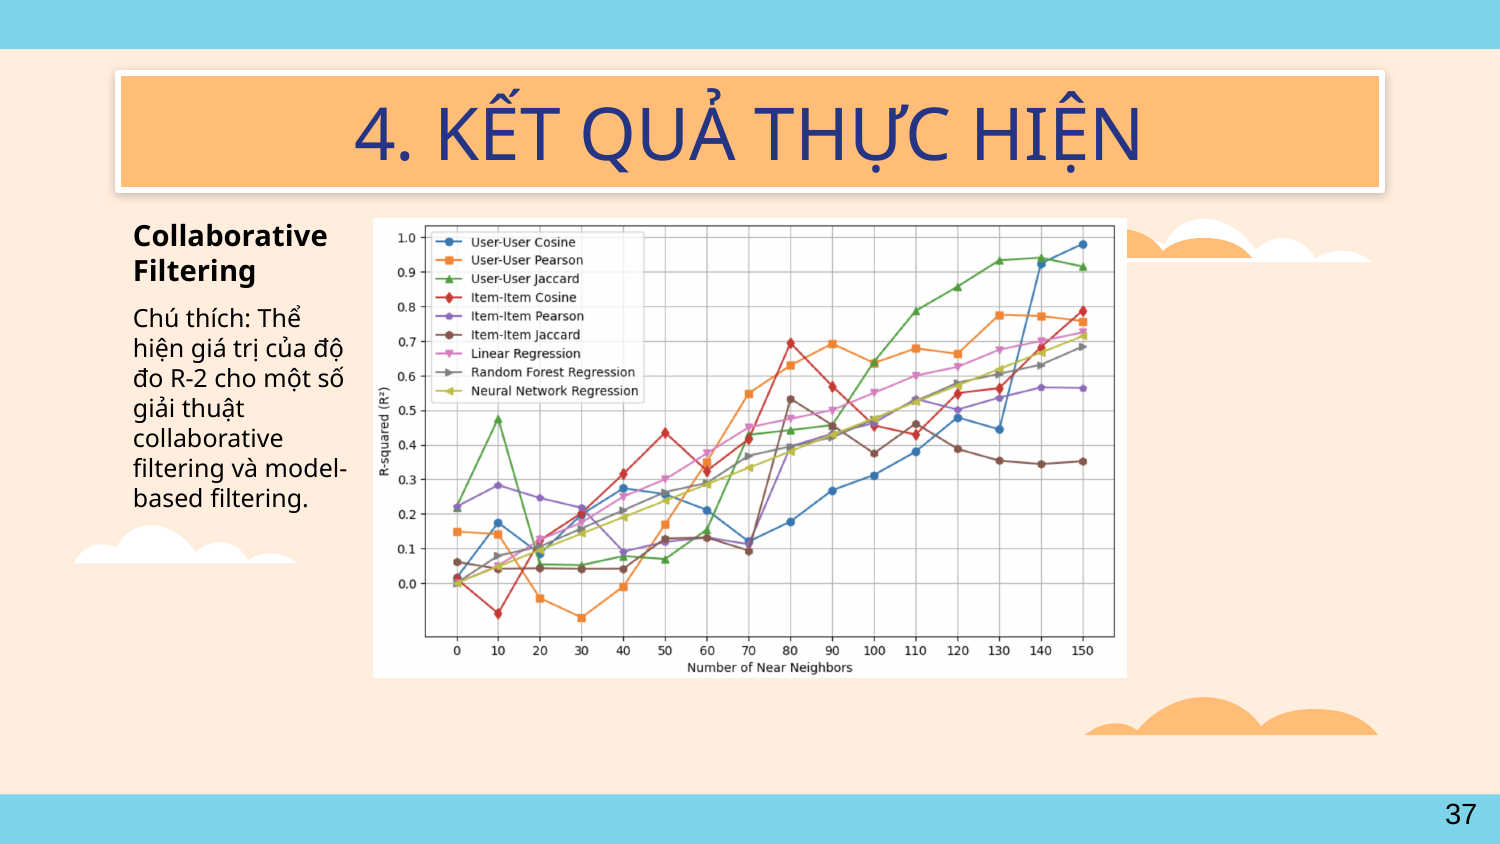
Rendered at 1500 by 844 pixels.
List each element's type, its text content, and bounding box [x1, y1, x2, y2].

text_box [1127, 218, 1373, 263]
text_box 37 [1430, 787, 1494, 838]
picture [373, 218, 1127, 678]
title 4. KẾT QUẢ THỰC HIỆN [115, 70, 1385, 193]
text_box [73, 525, 298, 564]
text_box Chú thích: Thể hiện giá trị của độ đo R-2 cho một số giải thuật collaborative filtering và model-based filtering. [118, 295, 368, 520]
text_box [1084, 697, 1378, 736]
text_box Collaborative Filtering [118, 209, 407, 295]
